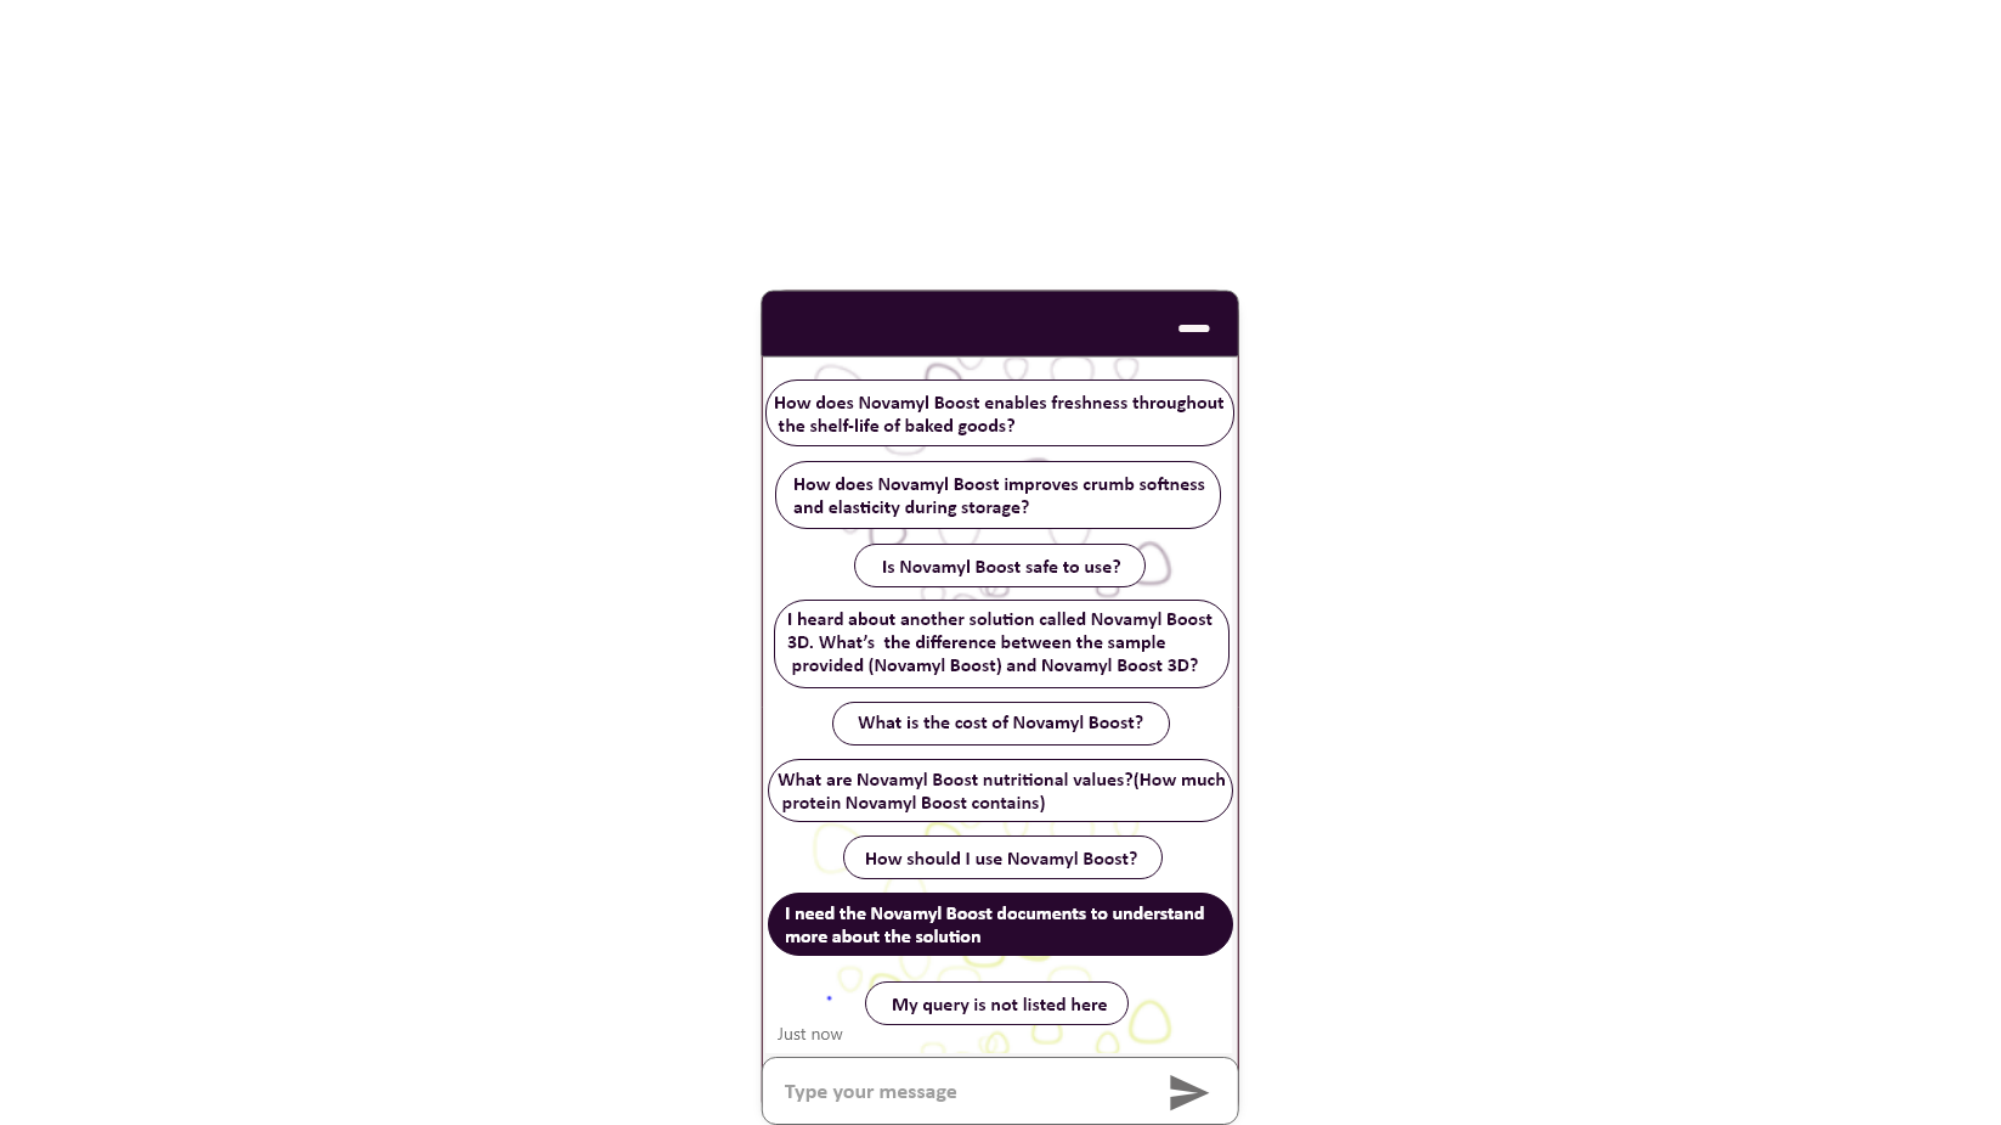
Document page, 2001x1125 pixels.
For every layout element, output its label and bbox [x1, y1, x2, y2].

picture [739, 0, 1260, 1125]
